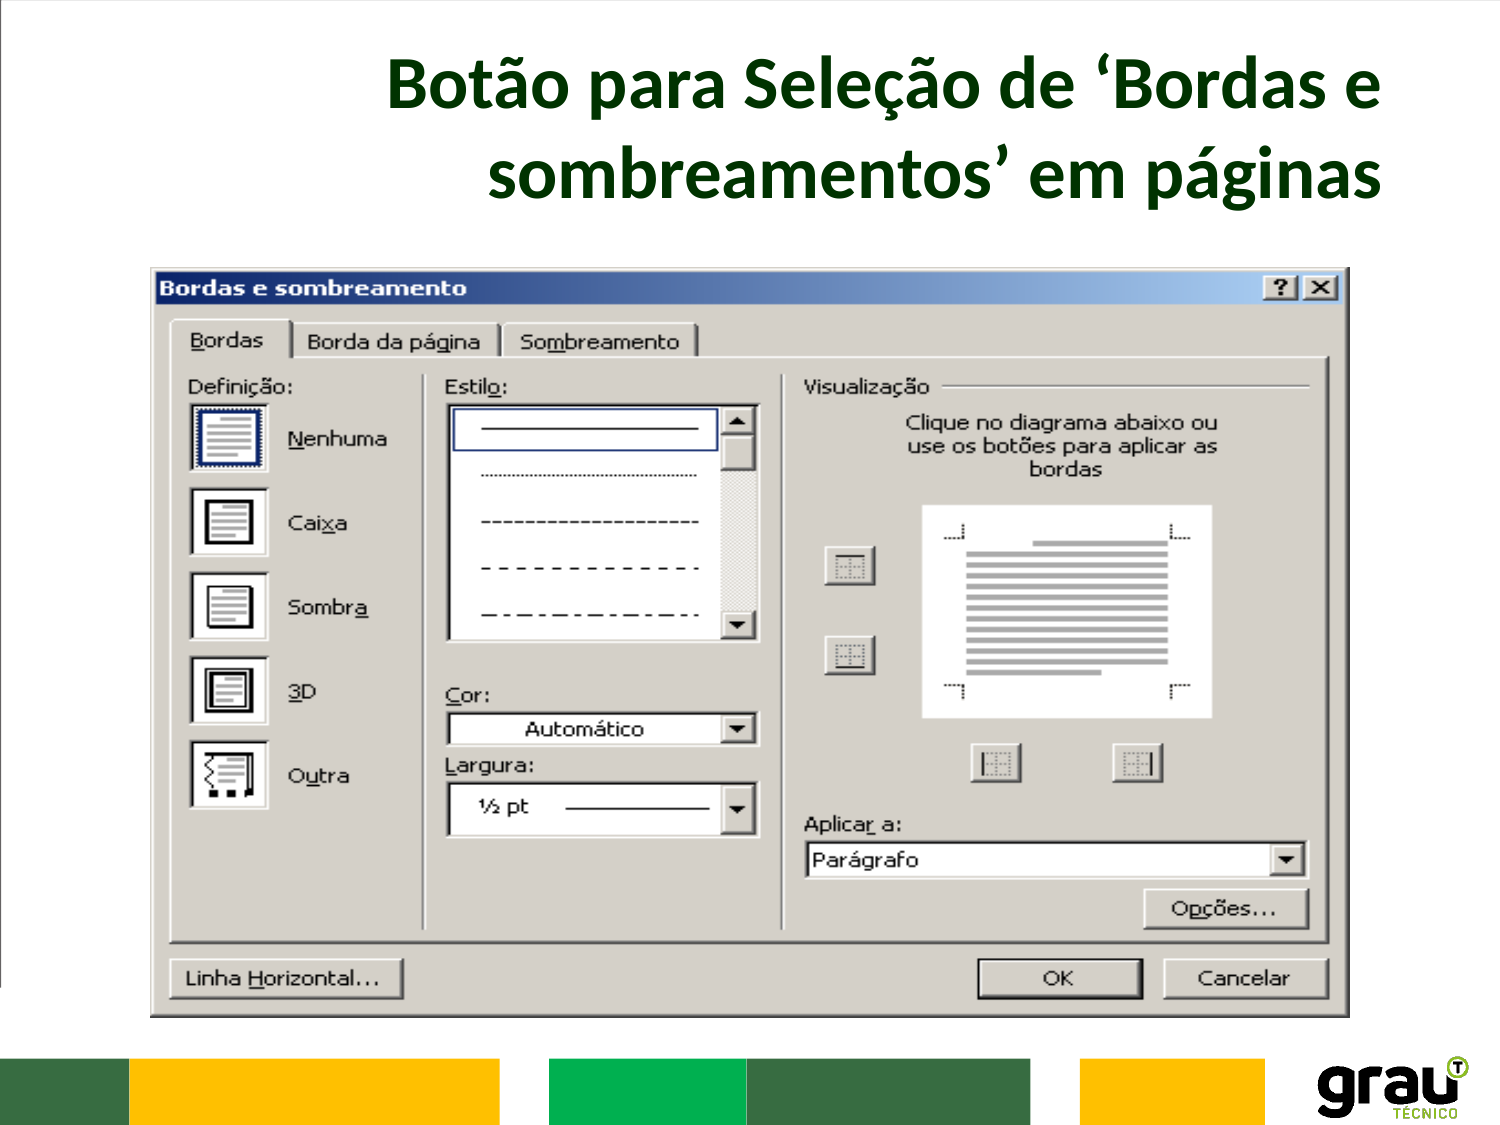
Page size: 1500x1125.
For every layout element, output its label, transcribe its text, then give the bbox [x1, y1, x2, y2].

title Botão para Seleção de ‘Bordas e sombreamentos’ em páginas [48, 29, 1399, 218]
picture [0, 0, 1500, 1018]
picture [1316, 1055, 1470, 1121]
